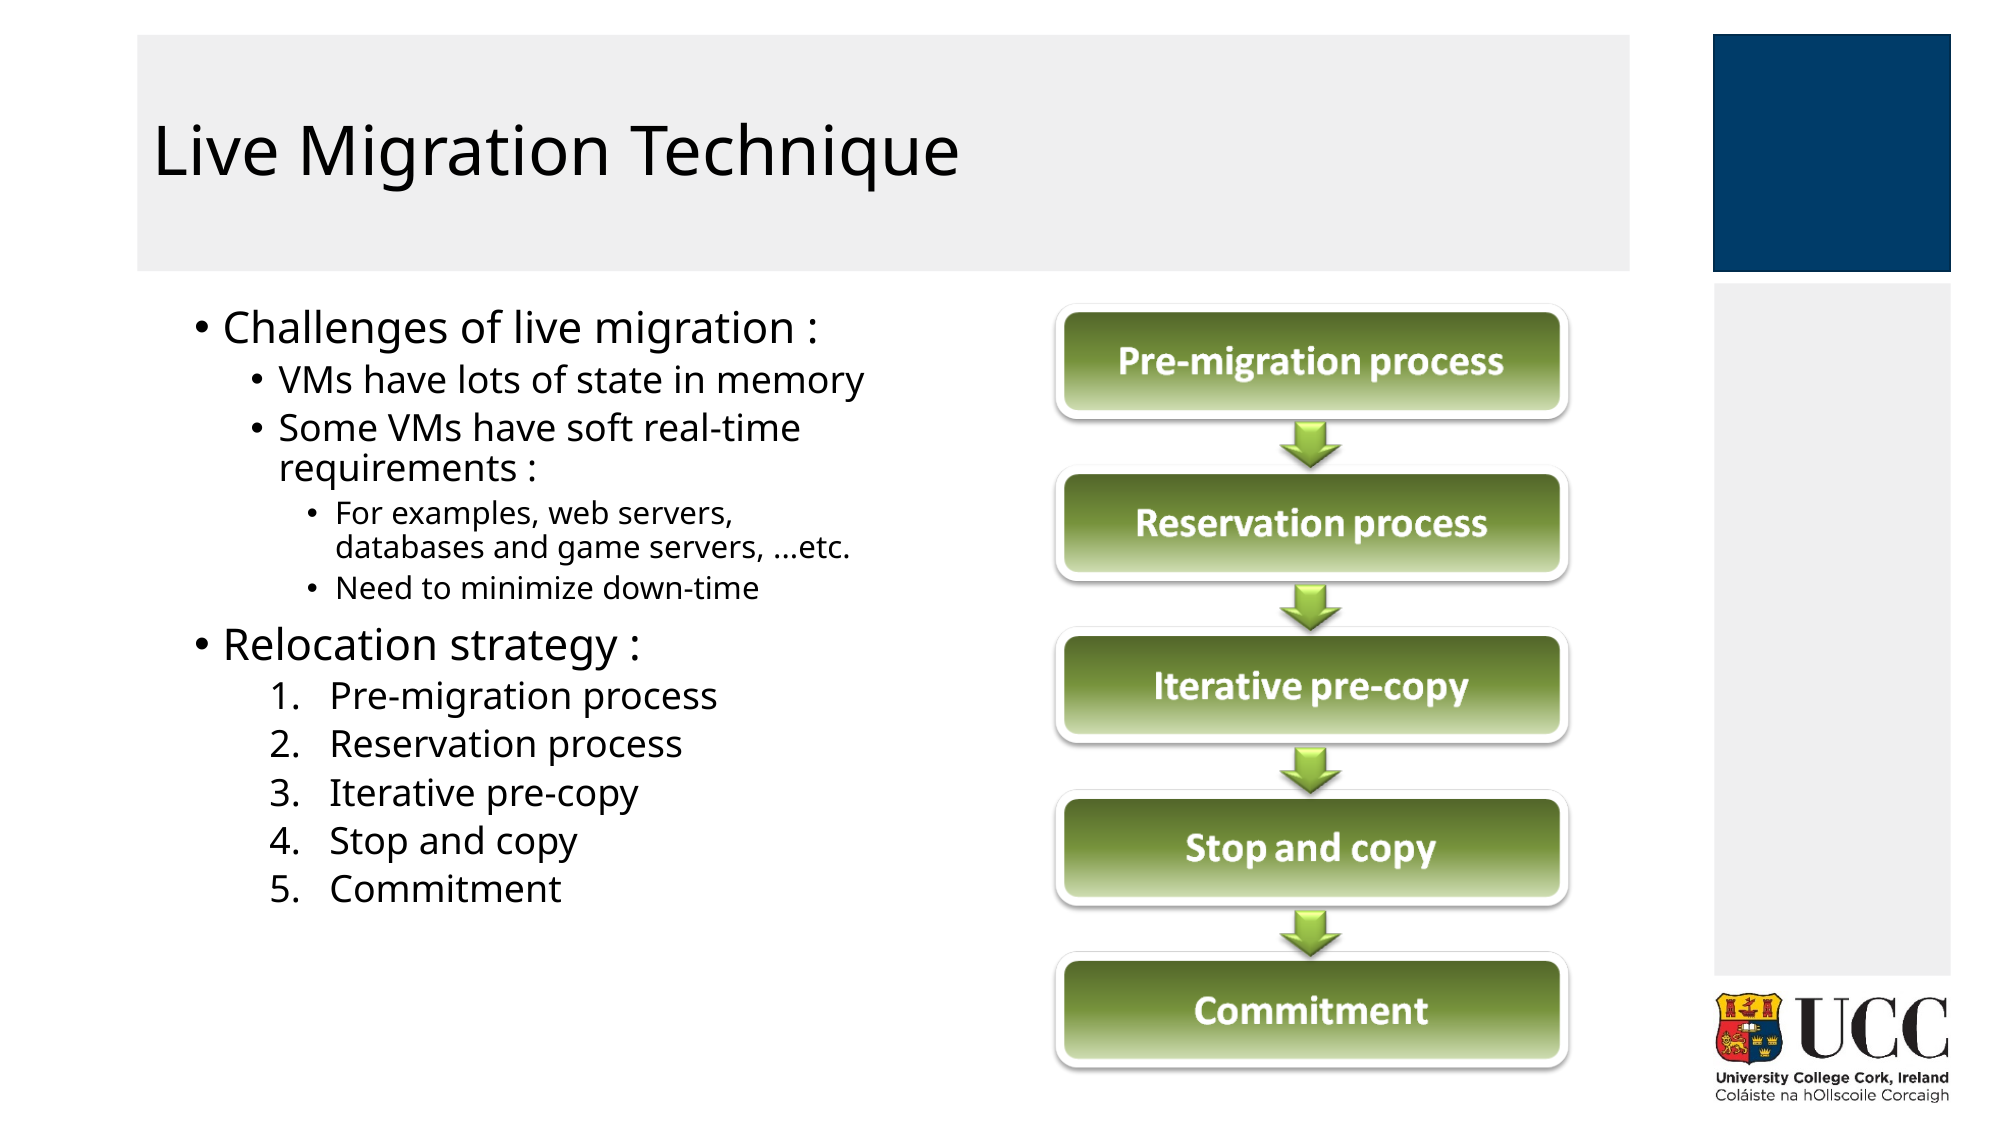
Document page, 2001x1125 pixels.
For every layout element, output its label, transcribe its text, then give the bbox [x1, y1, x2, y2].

picture [1047, 298, 1577, 1079]
picture [1713, 991, 1951, 1103]
list Challenges of live migration : VMs have lots of state in memory Some VMs have soft real-time requirements : For examples, web servers, databases and game servers, ...etc. Need to minimize down-time Relocation strategy : Pre-migration process Reservation process Iterative pre-copy Stop and copy Commitment [179, 298, 955, 1111]
title Live Migration Technique [137, 34, 1630, 272]
